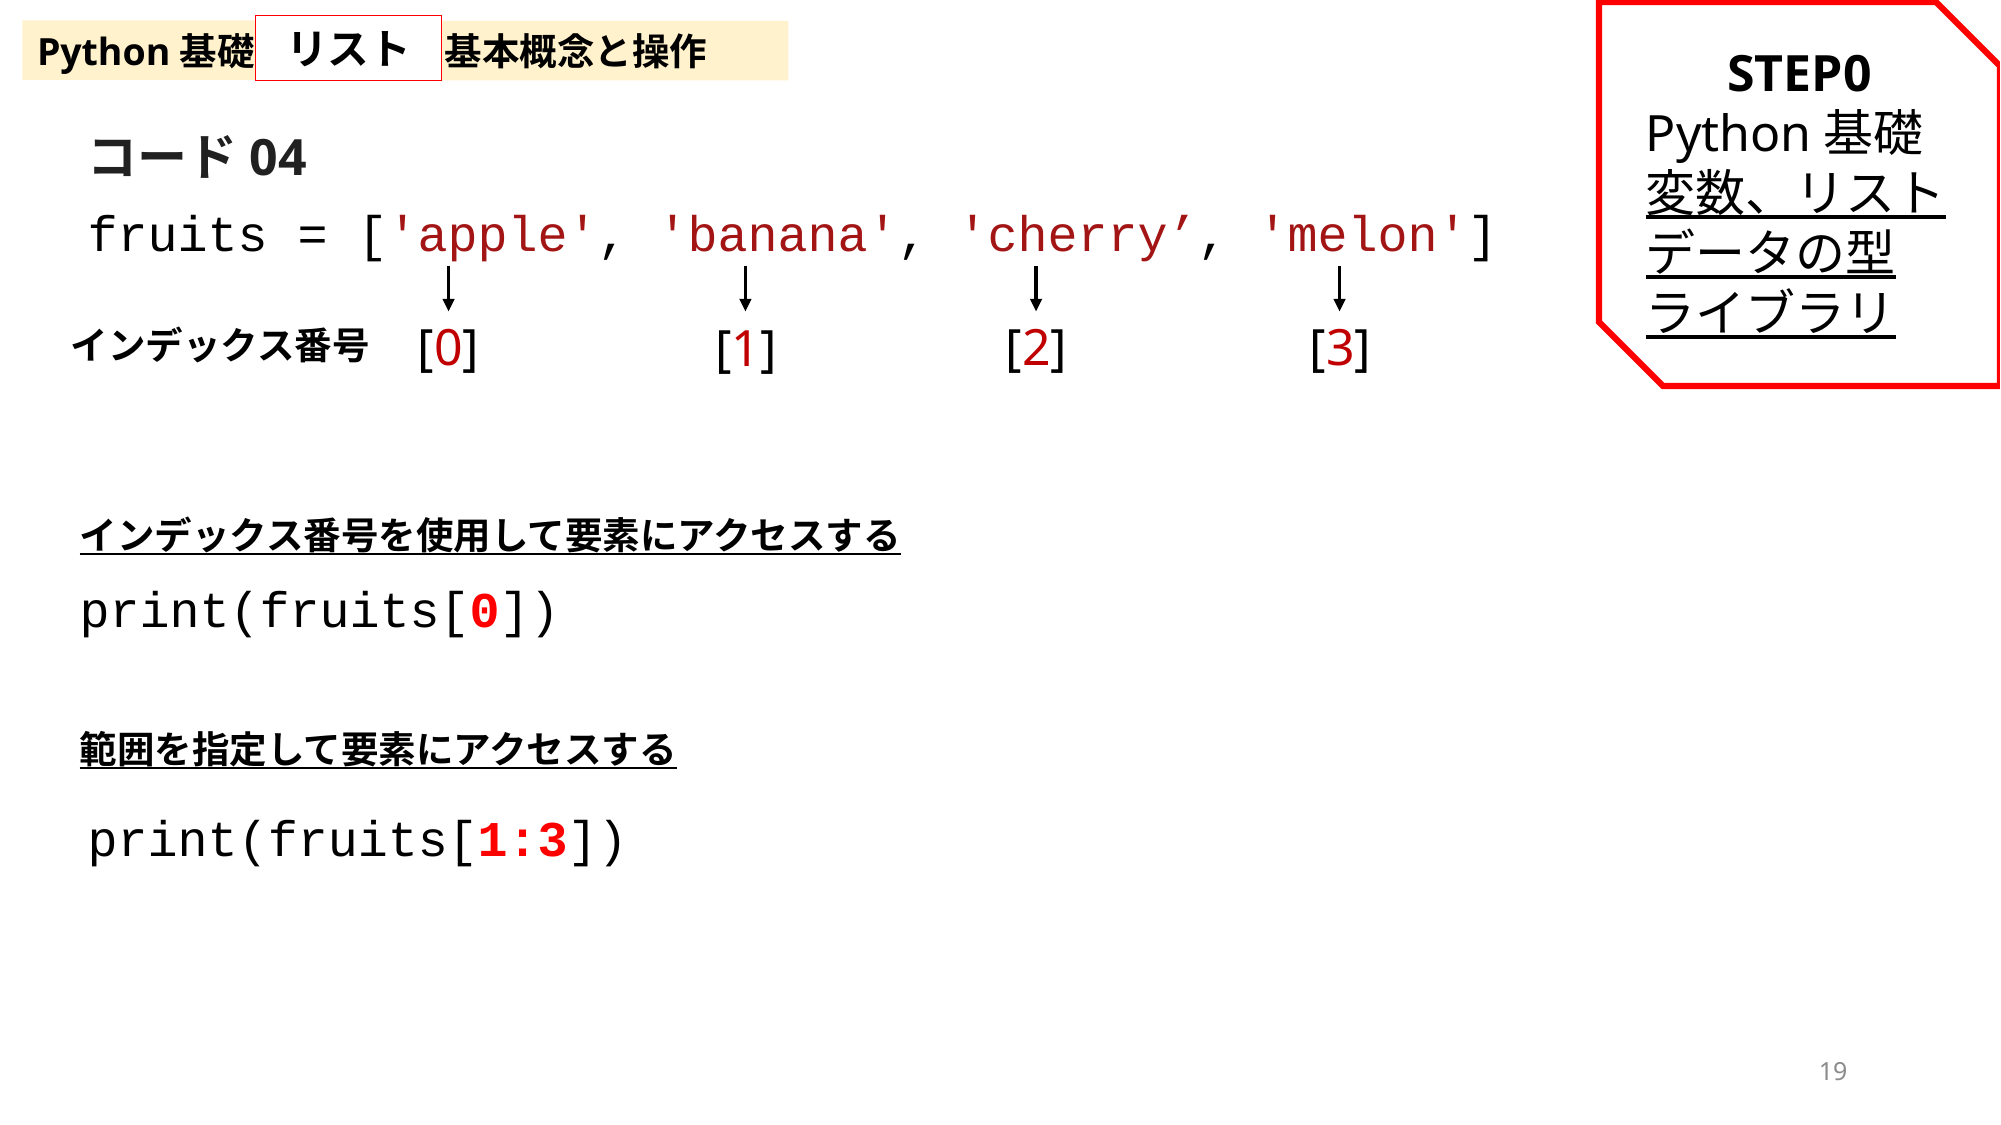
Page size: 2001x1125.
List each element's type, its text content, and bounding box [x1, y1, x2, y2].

text_box STEP0 Python基礎 変数、リスト データの型 ライブラリ [1598, 1, 2000, 388]
text_box リスト [255, 15, 442, 81]
text_box [2] [991, 307, 1188, 383]
text_box リストの基本概念と操作 [442, 20, 789, 81]
text_box print(fruits[0]) [64, 569, 586, 645]
text_box Python基礎 [22, 20, 255, 80]
text_box インデックス番号 [56, 314, 394, 375]
text_box fruits = ['apple', 'banana', 'cherry’, 'melon'] [72, 193, 1538, 269]
text_box [1] [700, 308, 898, 384]
text_box [3] [1294, 307, 1492, 383]
text_box コード04 [72, 118, 368, 194]
text_box インデックス番号を使用して要素にアクセスする [64, 504, 939, 565]
text_box 範囲を指定して要素にアクセスする [64, 718, 1009, 779]
slide_number 19 [1412, 1042, 1863, 1103]
text_box print(fruits[1:3]) [72, 798, 1073, 874]
text_box [0] [403, 307, 600, 383]
